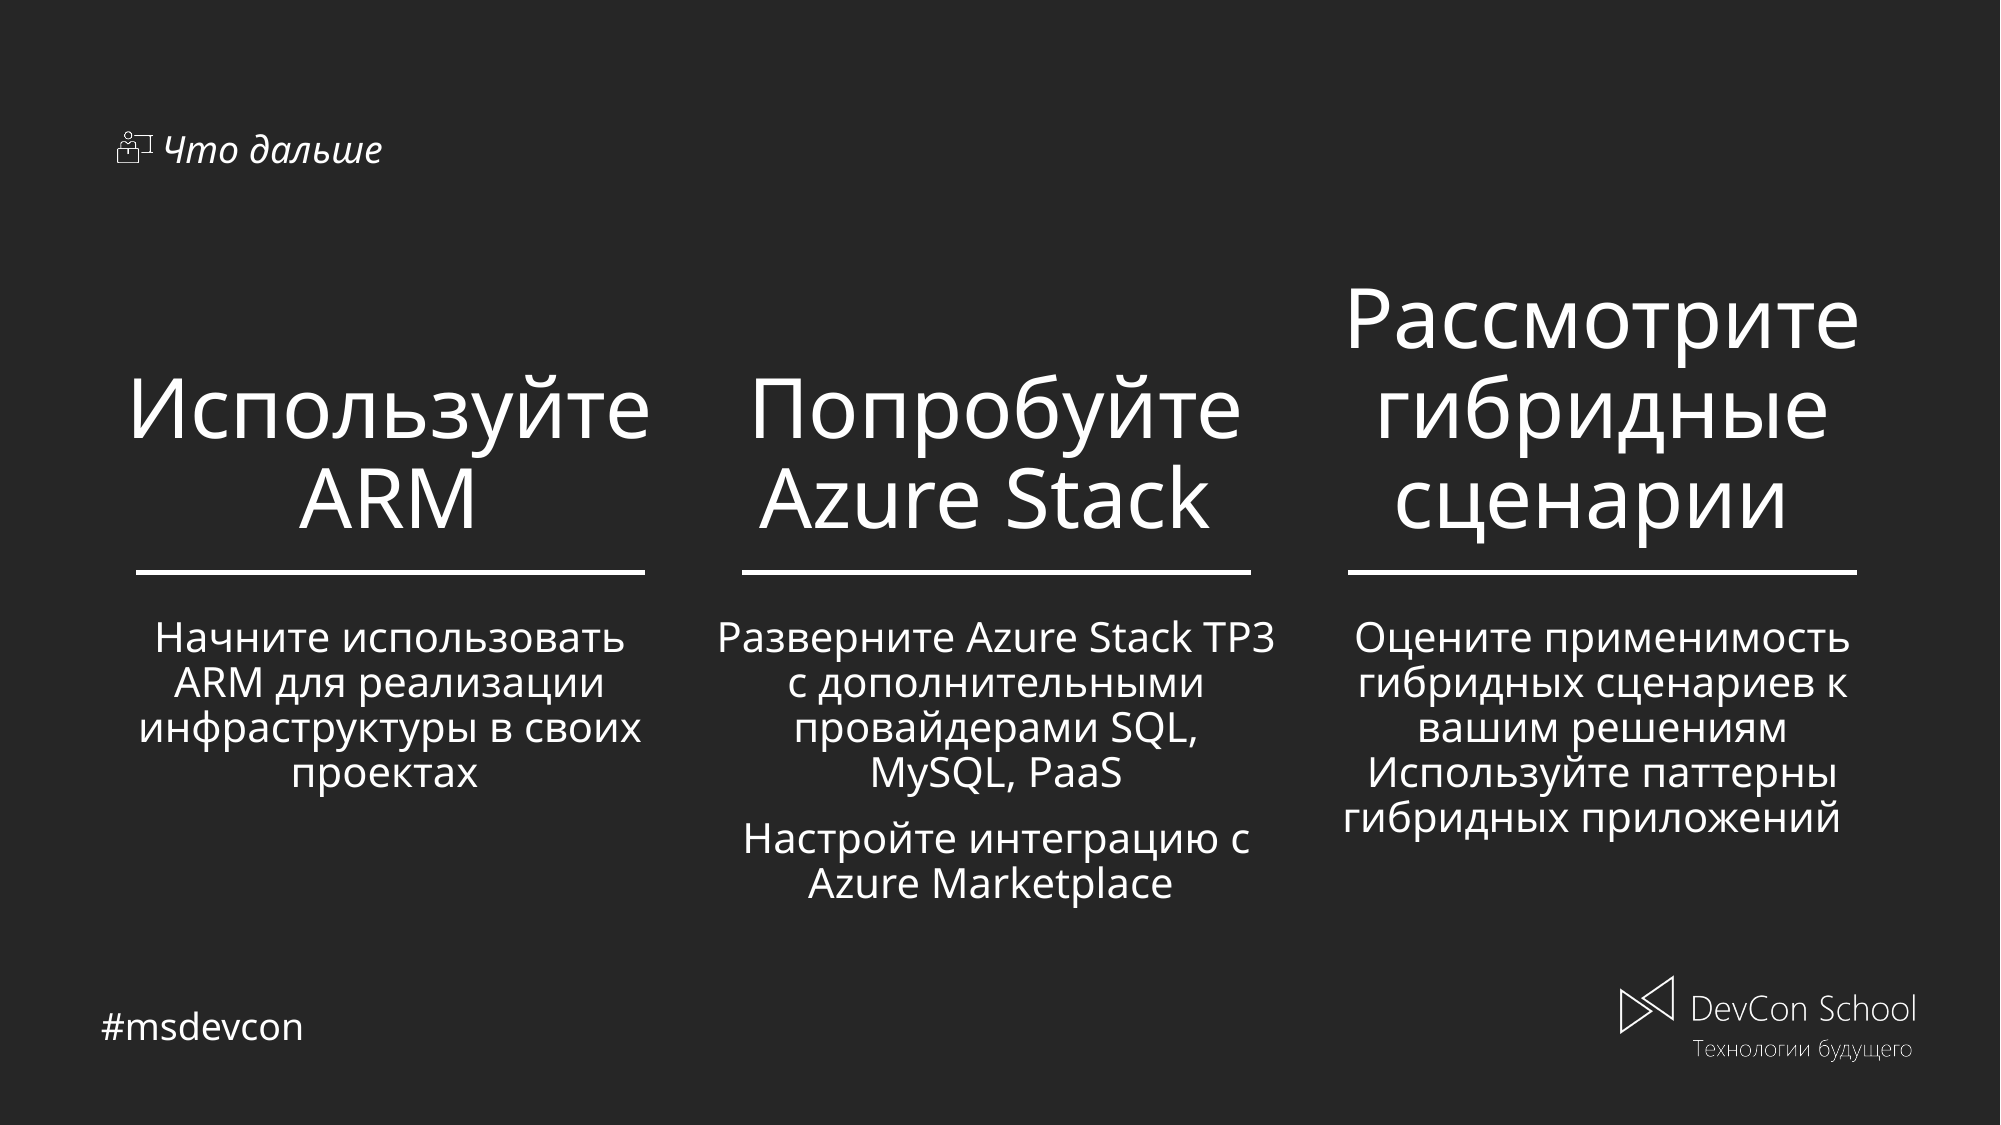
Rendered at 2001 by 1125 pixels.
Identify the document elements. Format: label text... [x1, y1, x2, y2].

picture [109, 120, 163, 174]
list Разверните Azure Stack TP3 с дополнительными провайдерами SQL, MySQL, PaaS Настройте интеграцию с Azure Marketplace [701, 609, 1292, 827]
list Начните использовать ARM для реализации инфраструктуры в своих проектах [94, 609, 686, 827]
list Оцените применимость гибридных сценариев к вашим решениям Используйте паттерны гибридных приложений [1307, 609, 1898, 827]
list Попробуйте Azure Stack [701, 336, 1292, 555]
picture [1620, 975, 1929, 1076]
title Используйте ARM [94, 336, 686, 555]
list Рассмотрите гибридные сценарии [1307, 336, 1898, 555]
